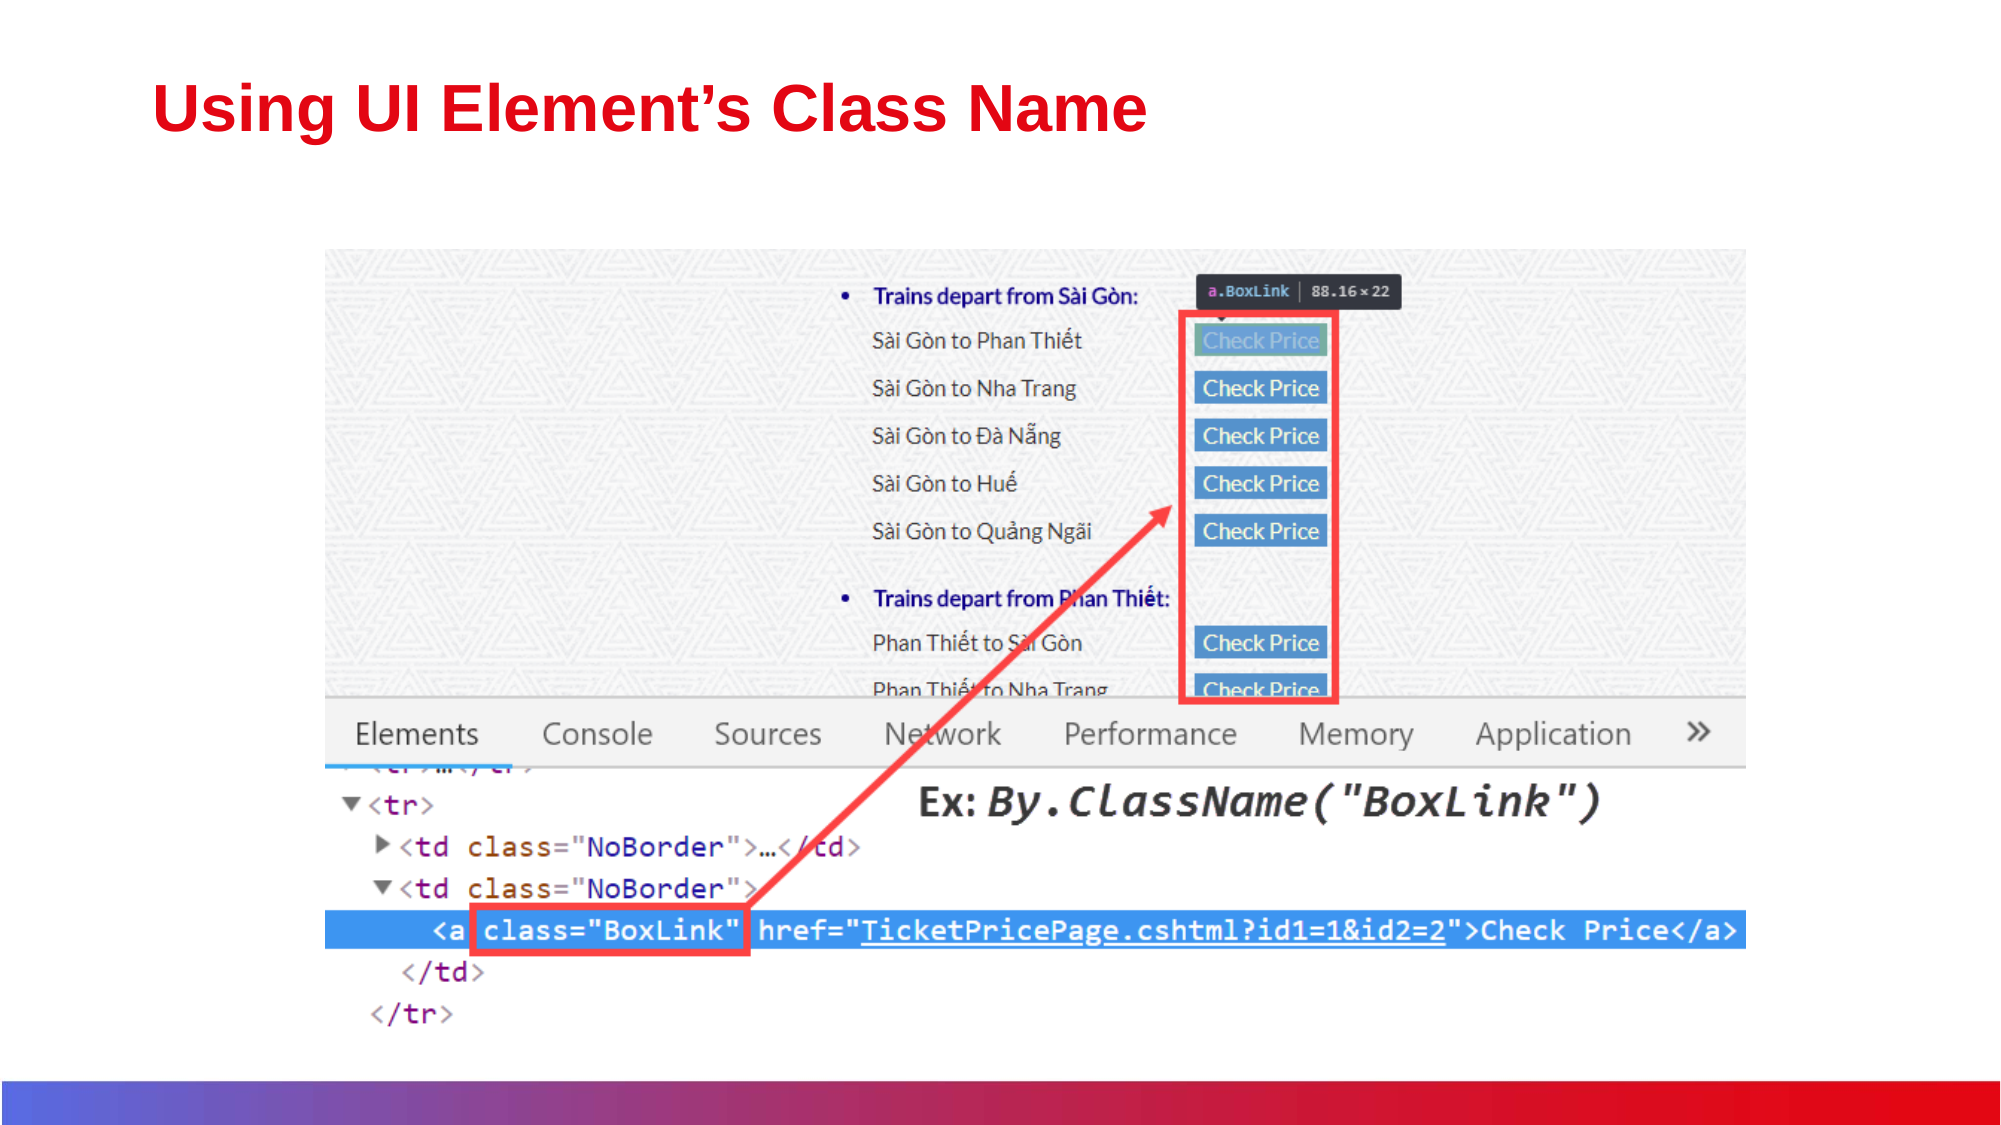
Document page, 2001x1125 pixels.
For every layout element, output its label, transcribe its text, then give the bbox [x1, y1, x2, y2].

picture [0, 0, 2001, 1125]
title Using UI Element’s Class Name [137, 66, 1863, 155]
